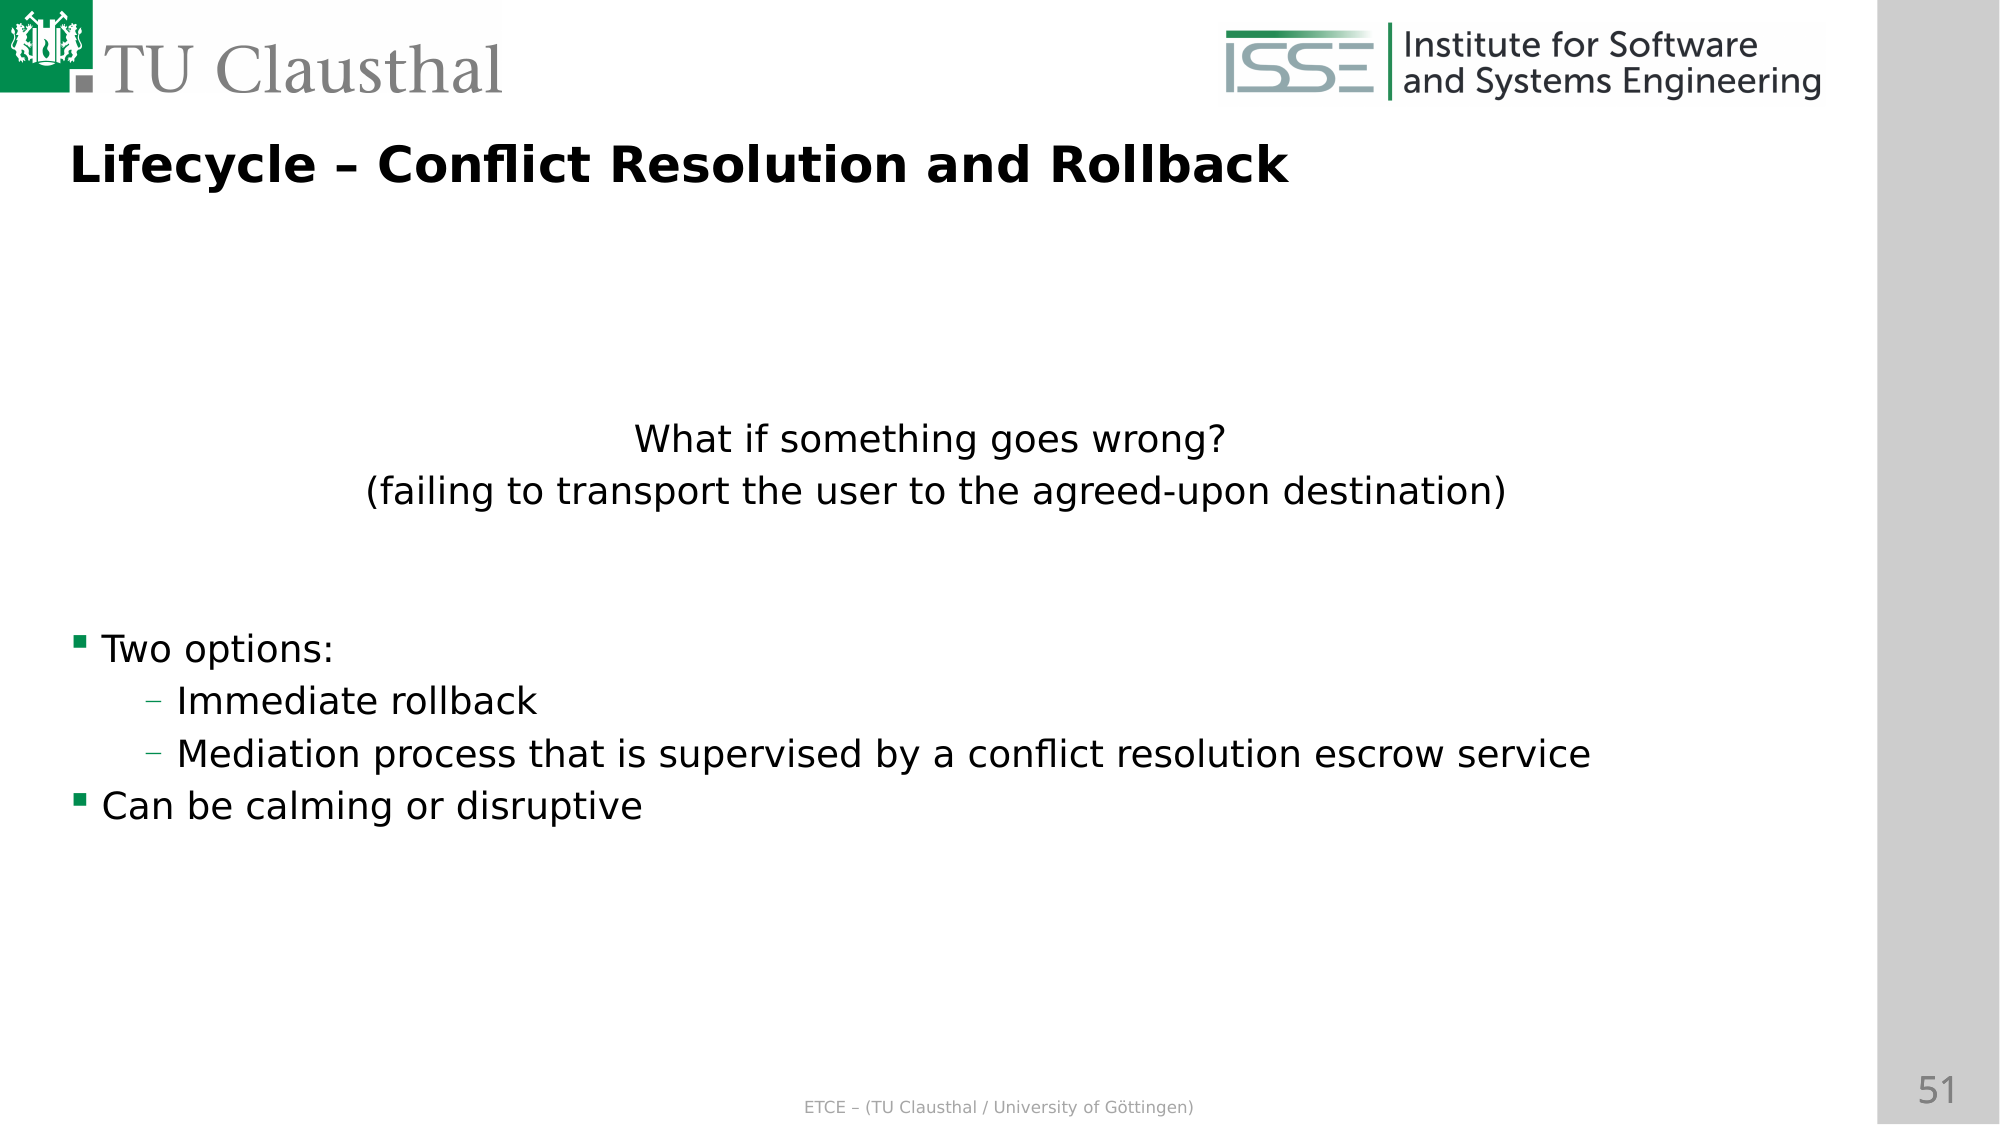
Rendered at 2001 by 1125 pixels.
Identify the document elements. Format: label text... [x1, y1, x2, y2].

picture [1218, 22, 1826, 107]
text_box What if something goes wrong? (failing to transport the user to the agreed-upon destination) Two options: Immediate rollback Mediation process that is supervised by a conflict resolution escrow service Can be calming or disruptive [54, 208, 1819, 1035]
picture [0, 0, 502, 93]
text_box Lifecycle – Conflict Resolution and Rollback [54, 125, 1819, 208]
